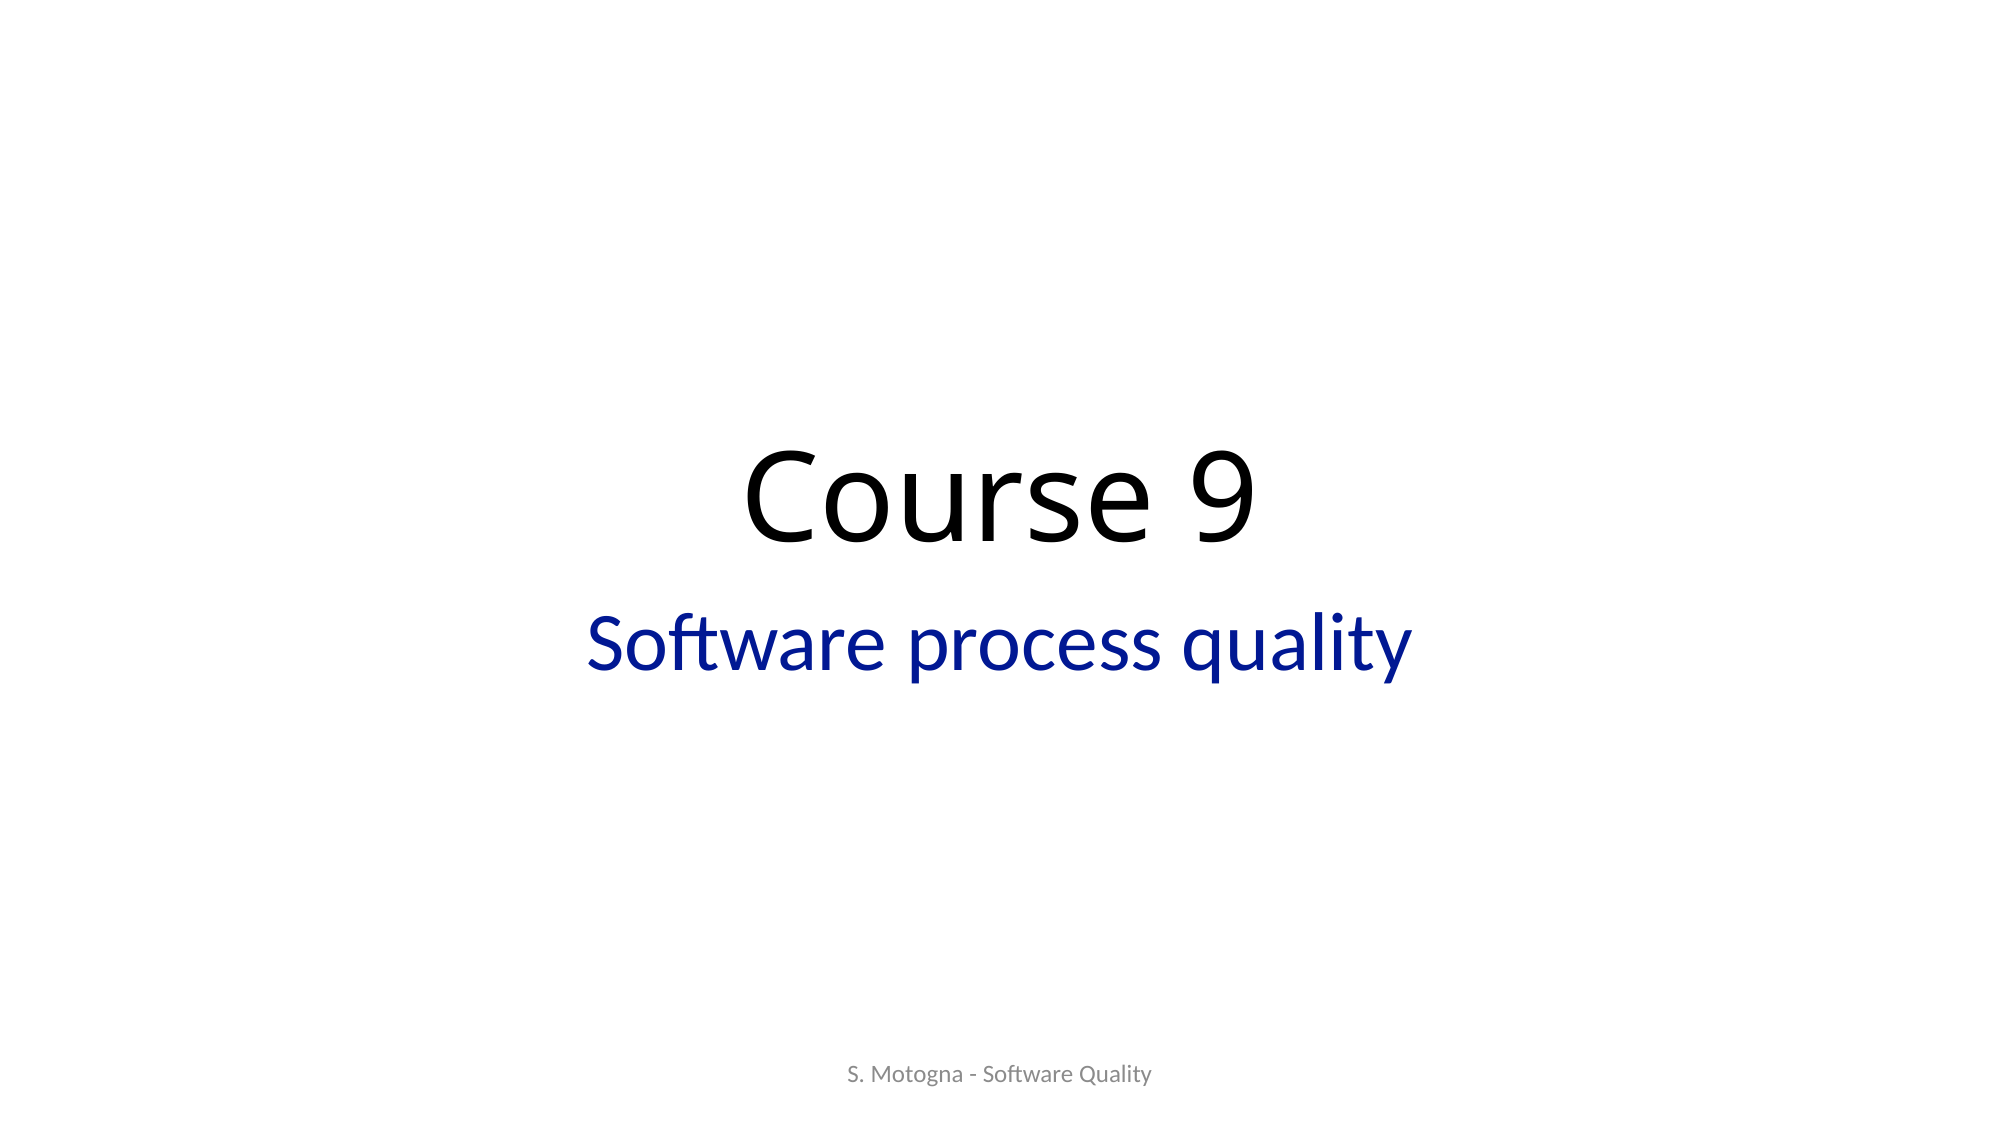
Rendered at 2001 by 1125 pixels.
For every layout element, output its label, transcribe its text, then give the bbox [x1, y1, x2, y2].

title Course 9 [249, 184, 1750, 576]
subtitle Software process quality [249, 590, 1750, 863]
footer S. Motogna - Software Quality [662, 1042, 1338, 1103]
